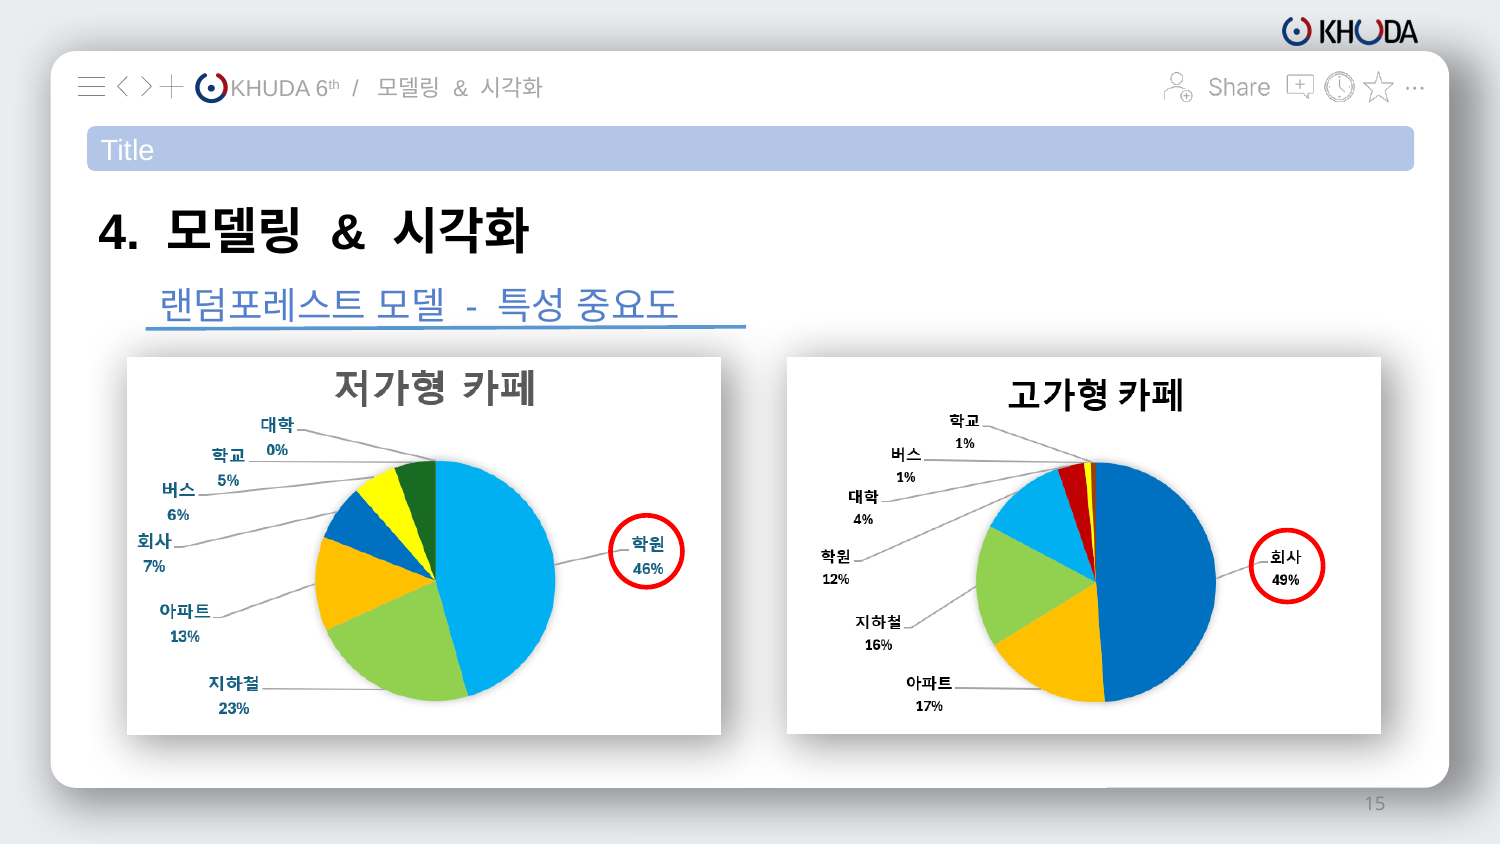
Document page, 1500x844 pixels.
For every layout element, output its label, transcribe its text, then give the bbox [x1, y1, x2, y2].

text_box ㅍㅋ [50, 51, 1450, 788]
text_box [145, 326, 747, 330]
text_box 랜덤포레스트 모델 - 특성 중요도 [148, 272, 826, 333]
picture [127, 357, 721, 735]
text_box KHUDA 6th / 모델링 & 시각화 [219, 67, 617, 107]
text_box Title [87, 126, 1415, 171]
picture [786, 357, 1381, 734]
picture [1158, 55, 1442, 117]
text_box 4. 모델링 & 시각화 [87, 193, 1148, 266]
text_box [77, 76, 106, 96]
picture [195, 71, 228, 104]
picture [1281, 16, 1419, 46]
slide_number ‹#› [1059, 782, 1397, 827]
